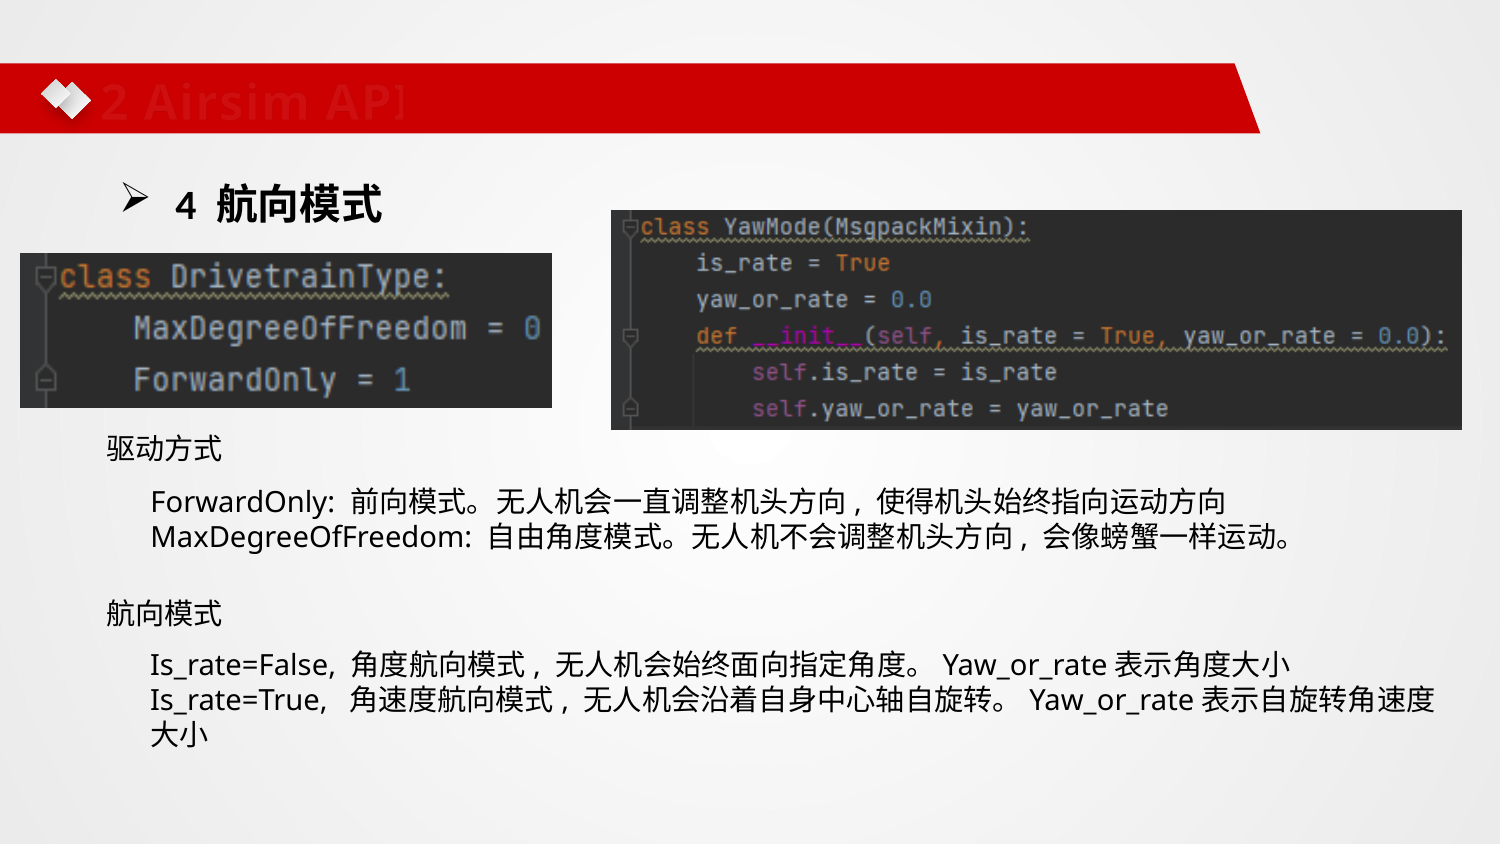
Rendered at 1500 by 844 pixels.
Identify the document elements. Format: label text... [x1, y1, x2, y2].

picture [611, 209, 1462, 431]
text_box 2 Airsim API [88, 64, 808, 136]
text_box ForwardOnly: 前向模式。无人机会一直调整机头方向, 使得机头始终指向运动方向 MaxDegreeOfFreedom: 自由角度模式。无人机不会调整机头方向, 会像螃蟹一样运动。 [135, 476, 1435, 561]
text_box 航向模式 [91, 587, 286, 638]
text_box 驱动方式 [91, 423, 286, 473]
text_box Is_rate=False, 角度航向模式, 无人机会始终面向指定角度。Yaw_or_rate表示角度大小 Is_rate=True, 角速度航向模式, 无人机会沿着自身中心轴自旋转。Yaw_or_rate表示自旋转角速度大小 [134, 638, 1477, 759]
picture [20, 253, 553, 408]
text_box 4 航向模式 [104, 170, 549, 236]
